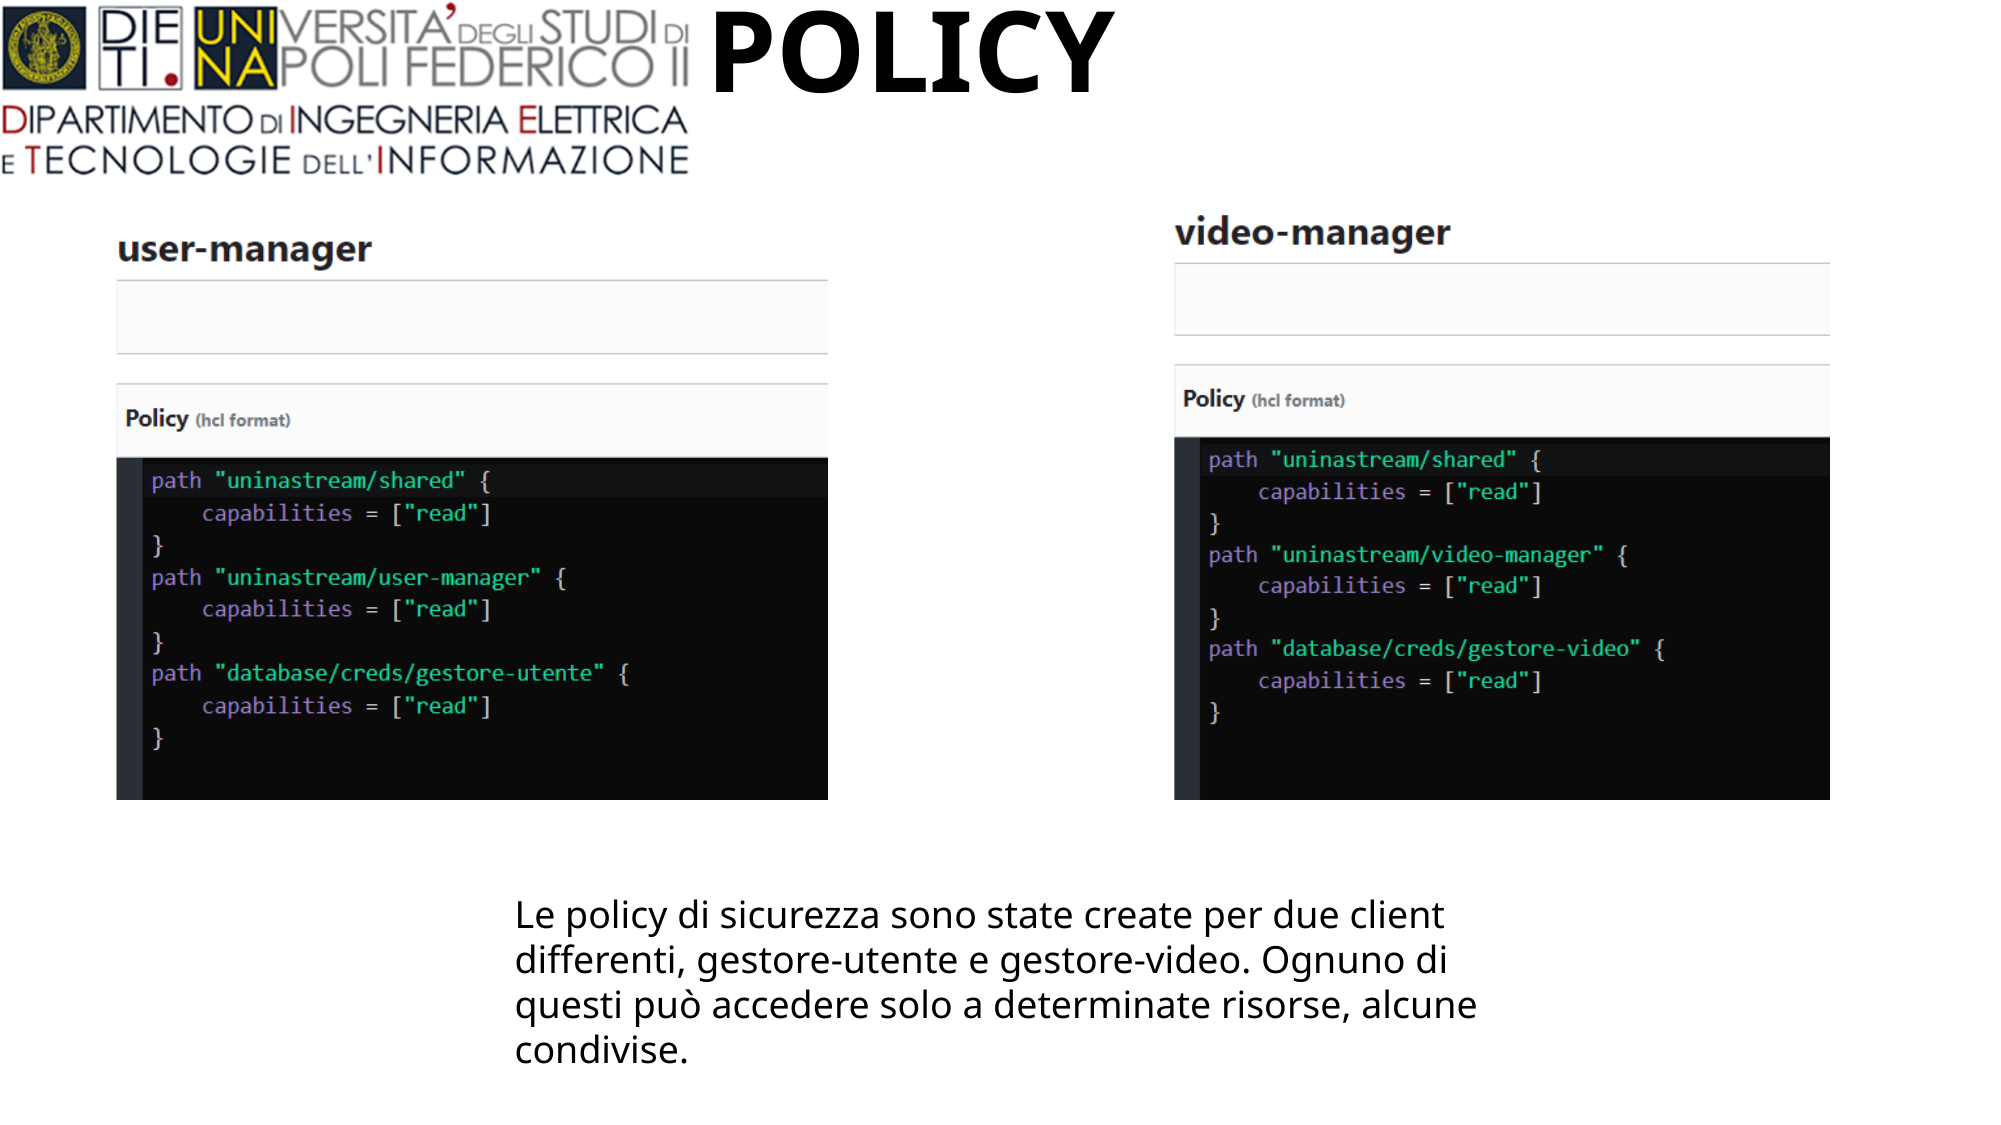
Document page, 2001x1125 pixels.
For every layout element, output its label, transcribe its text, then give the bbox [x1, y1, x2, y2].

title POLICY [692, 0, 1863, 113]
text_box Le policy di sicurezza sono state create per due client differenti, gestore-utente e gestore-video. Ognuno di questi può accedere solo a determinate risorse, alcune condivise. [499, 883, 1501, 1078]
picture [0, 0, 692, 178]
picture [1159, 196, 1830, 800]
picture [97, 196, 828, 800]
